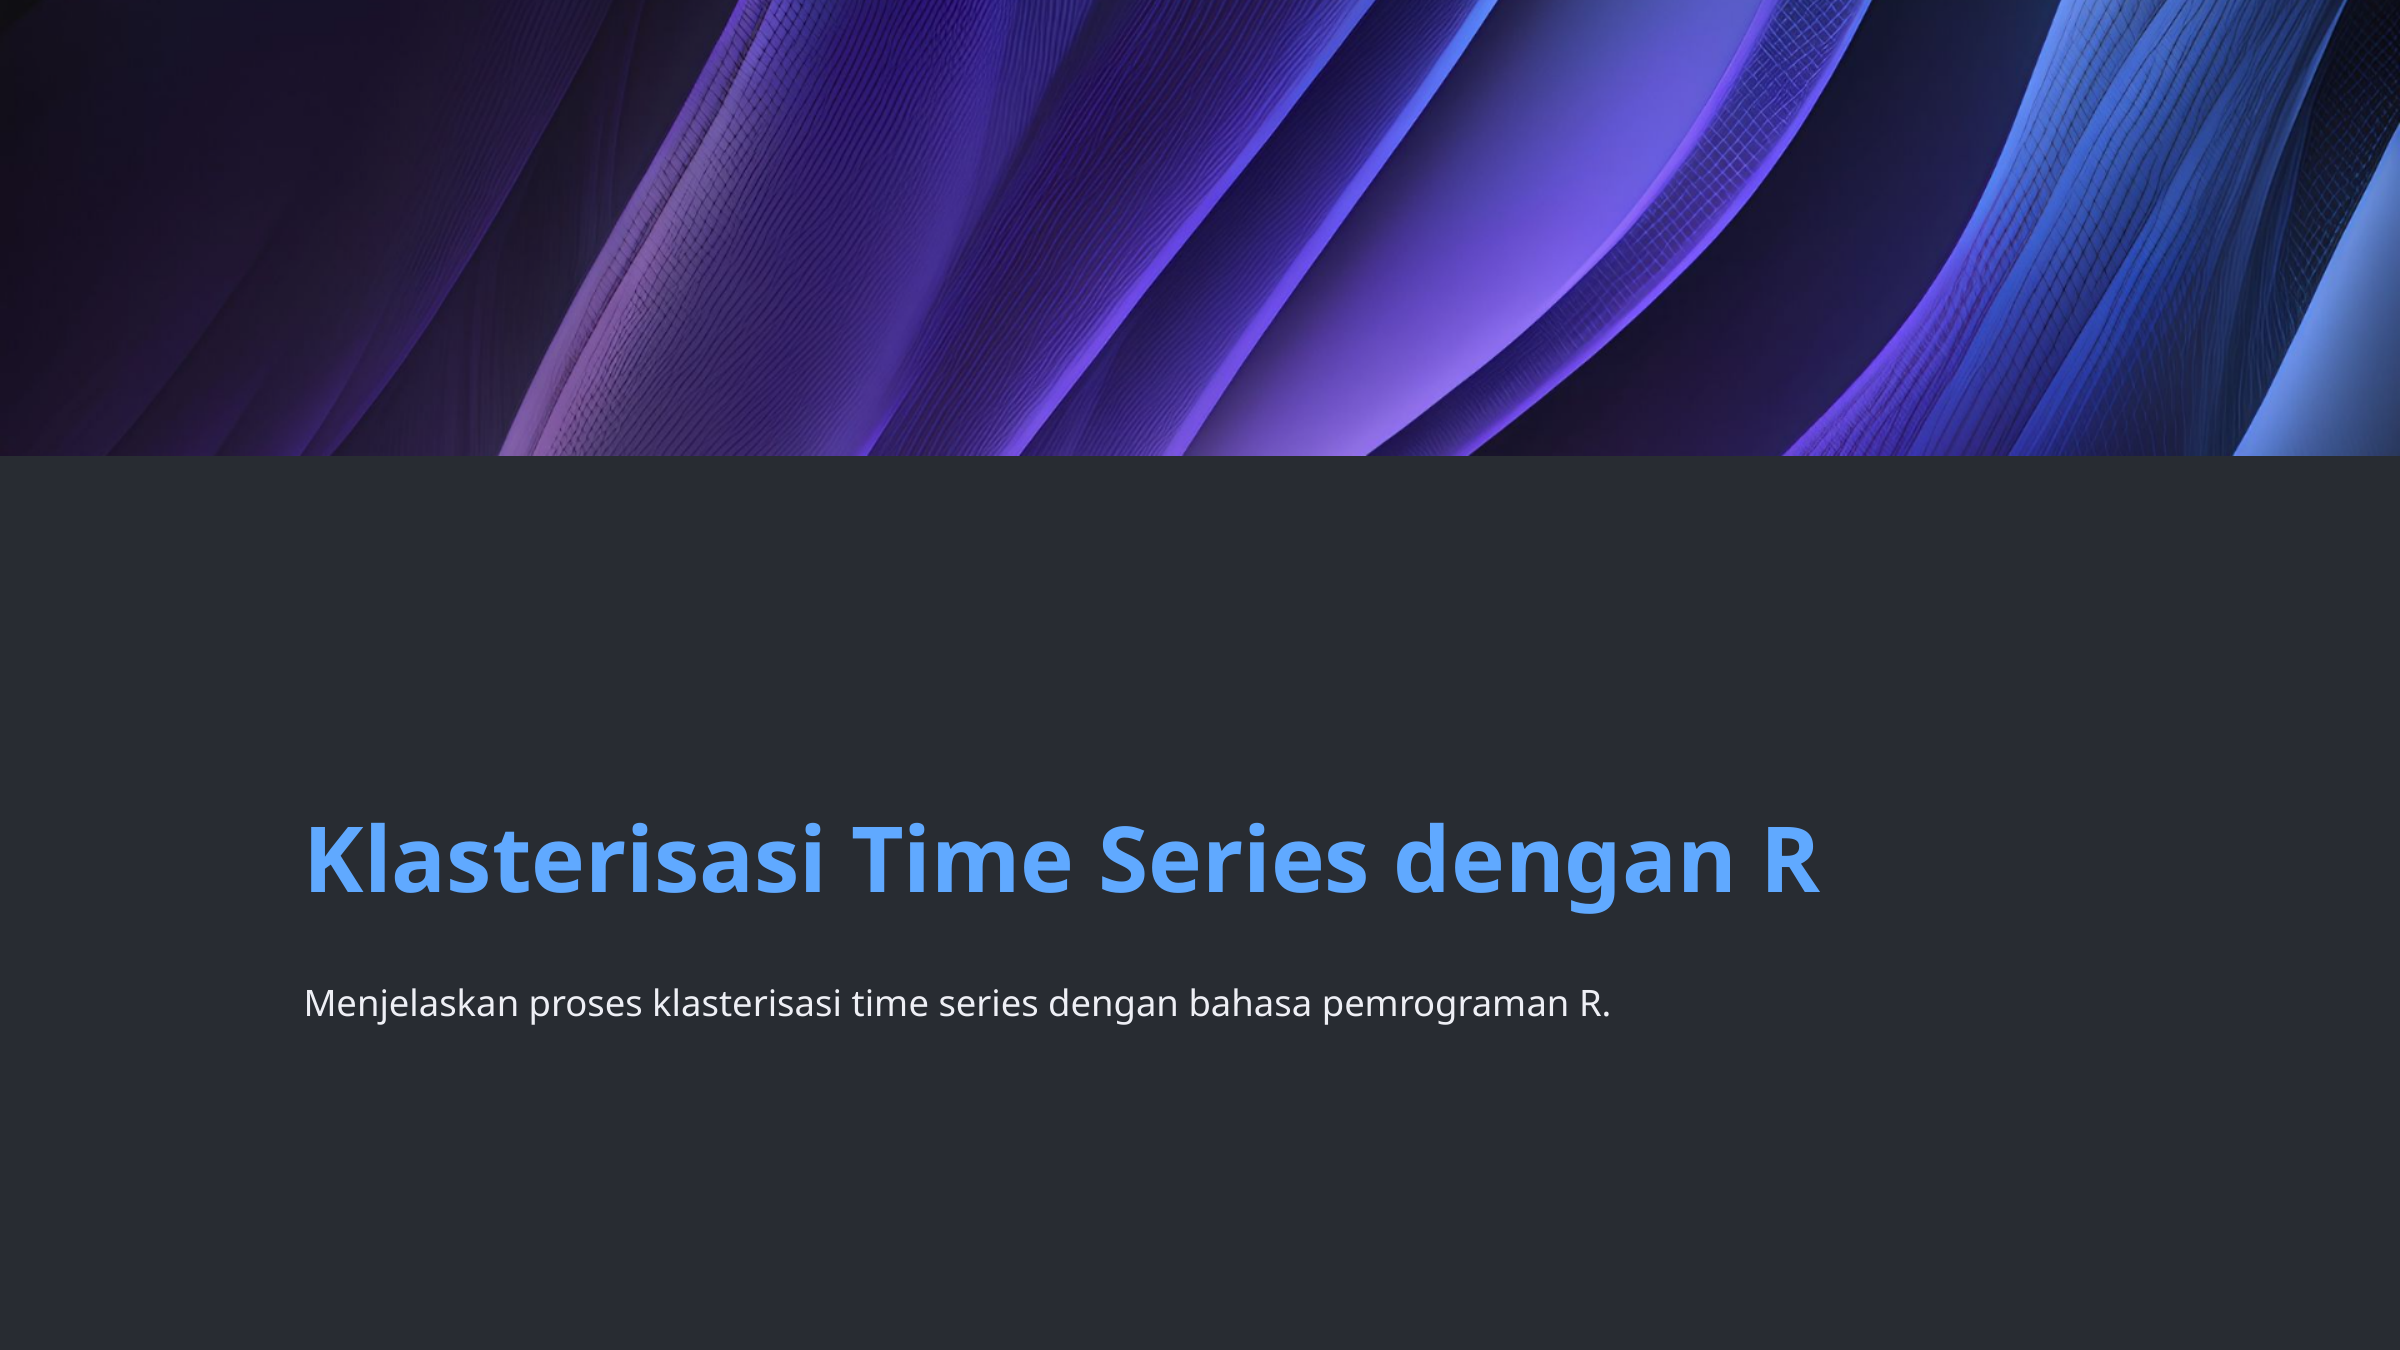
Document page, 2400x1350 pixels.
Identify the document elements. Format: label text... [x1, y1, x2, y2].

picture [0, 0, 2400, 456]
text_box [0, 456, 2400, 1350]
text_box Klasterisasi Time Series dengan R [288, 789, 1662, 904]
text_box Menjelaskan proses klasterisasi time series dengan bahasa pemrograman R. [288, 957, 2112, 1017]
